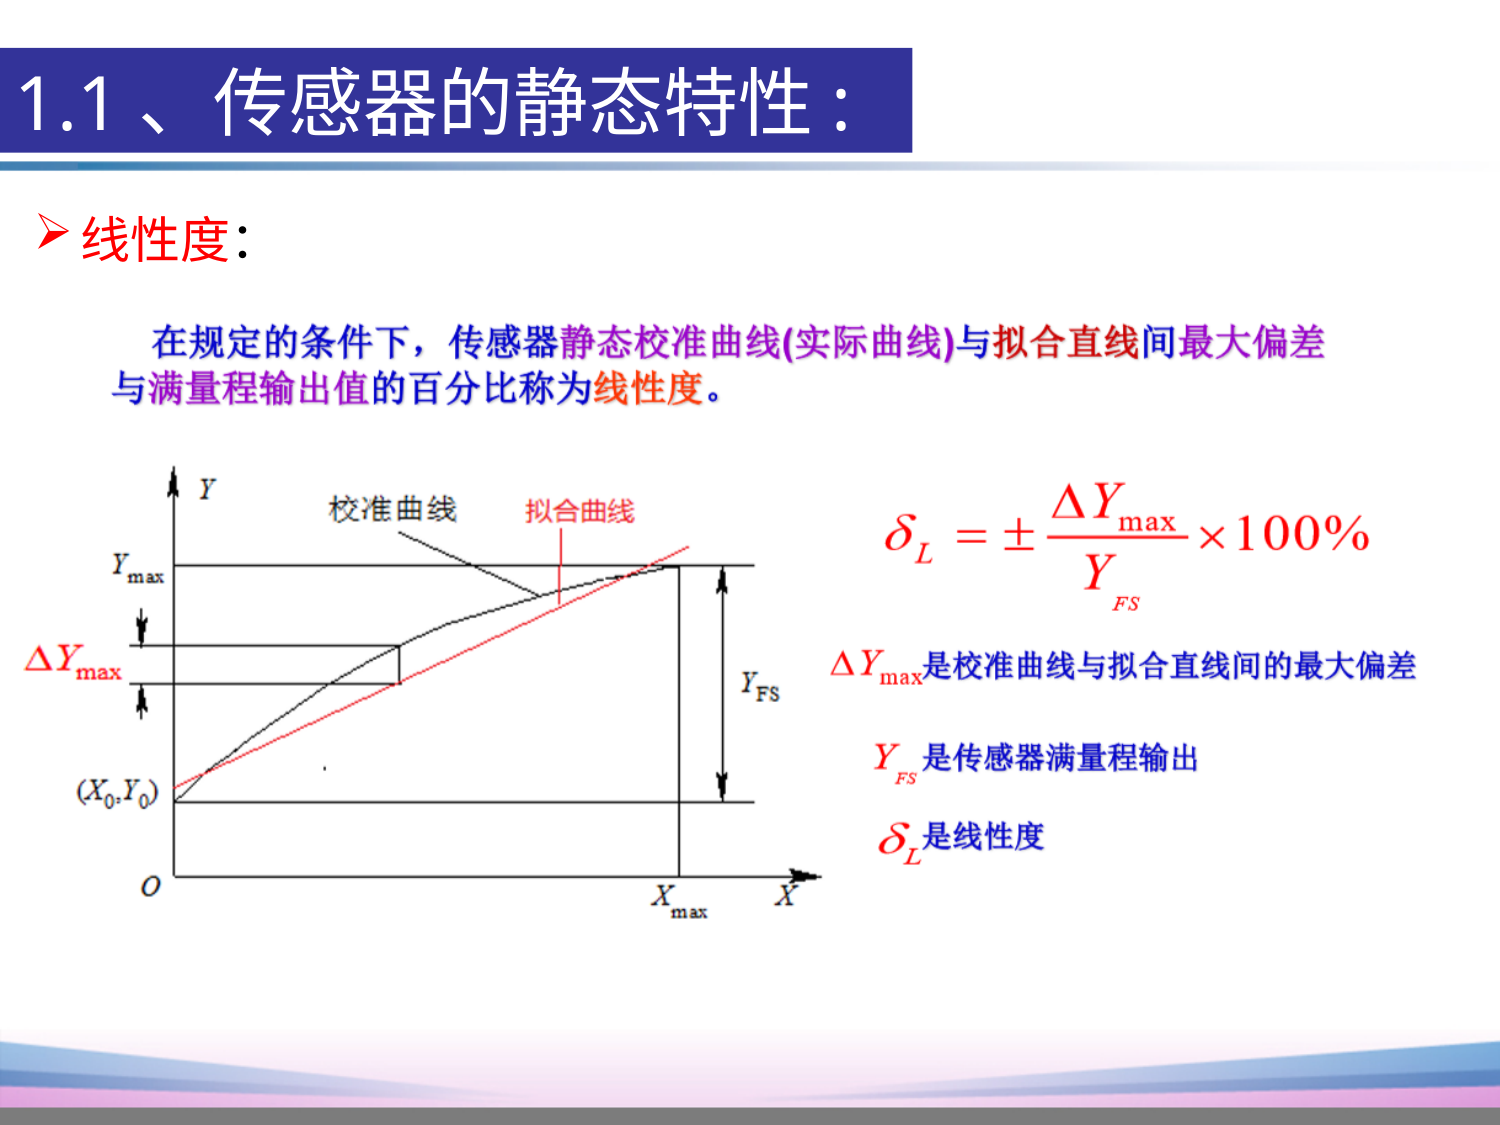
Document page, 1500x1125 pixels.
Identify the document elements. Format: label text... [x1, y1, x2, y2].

text_box 线性度： [19, 200, 1422, 276]
picture [0, 0, 1500, 1125]
text_box 1.1、传感器的静态特性: [0, 47, 913, 153]
